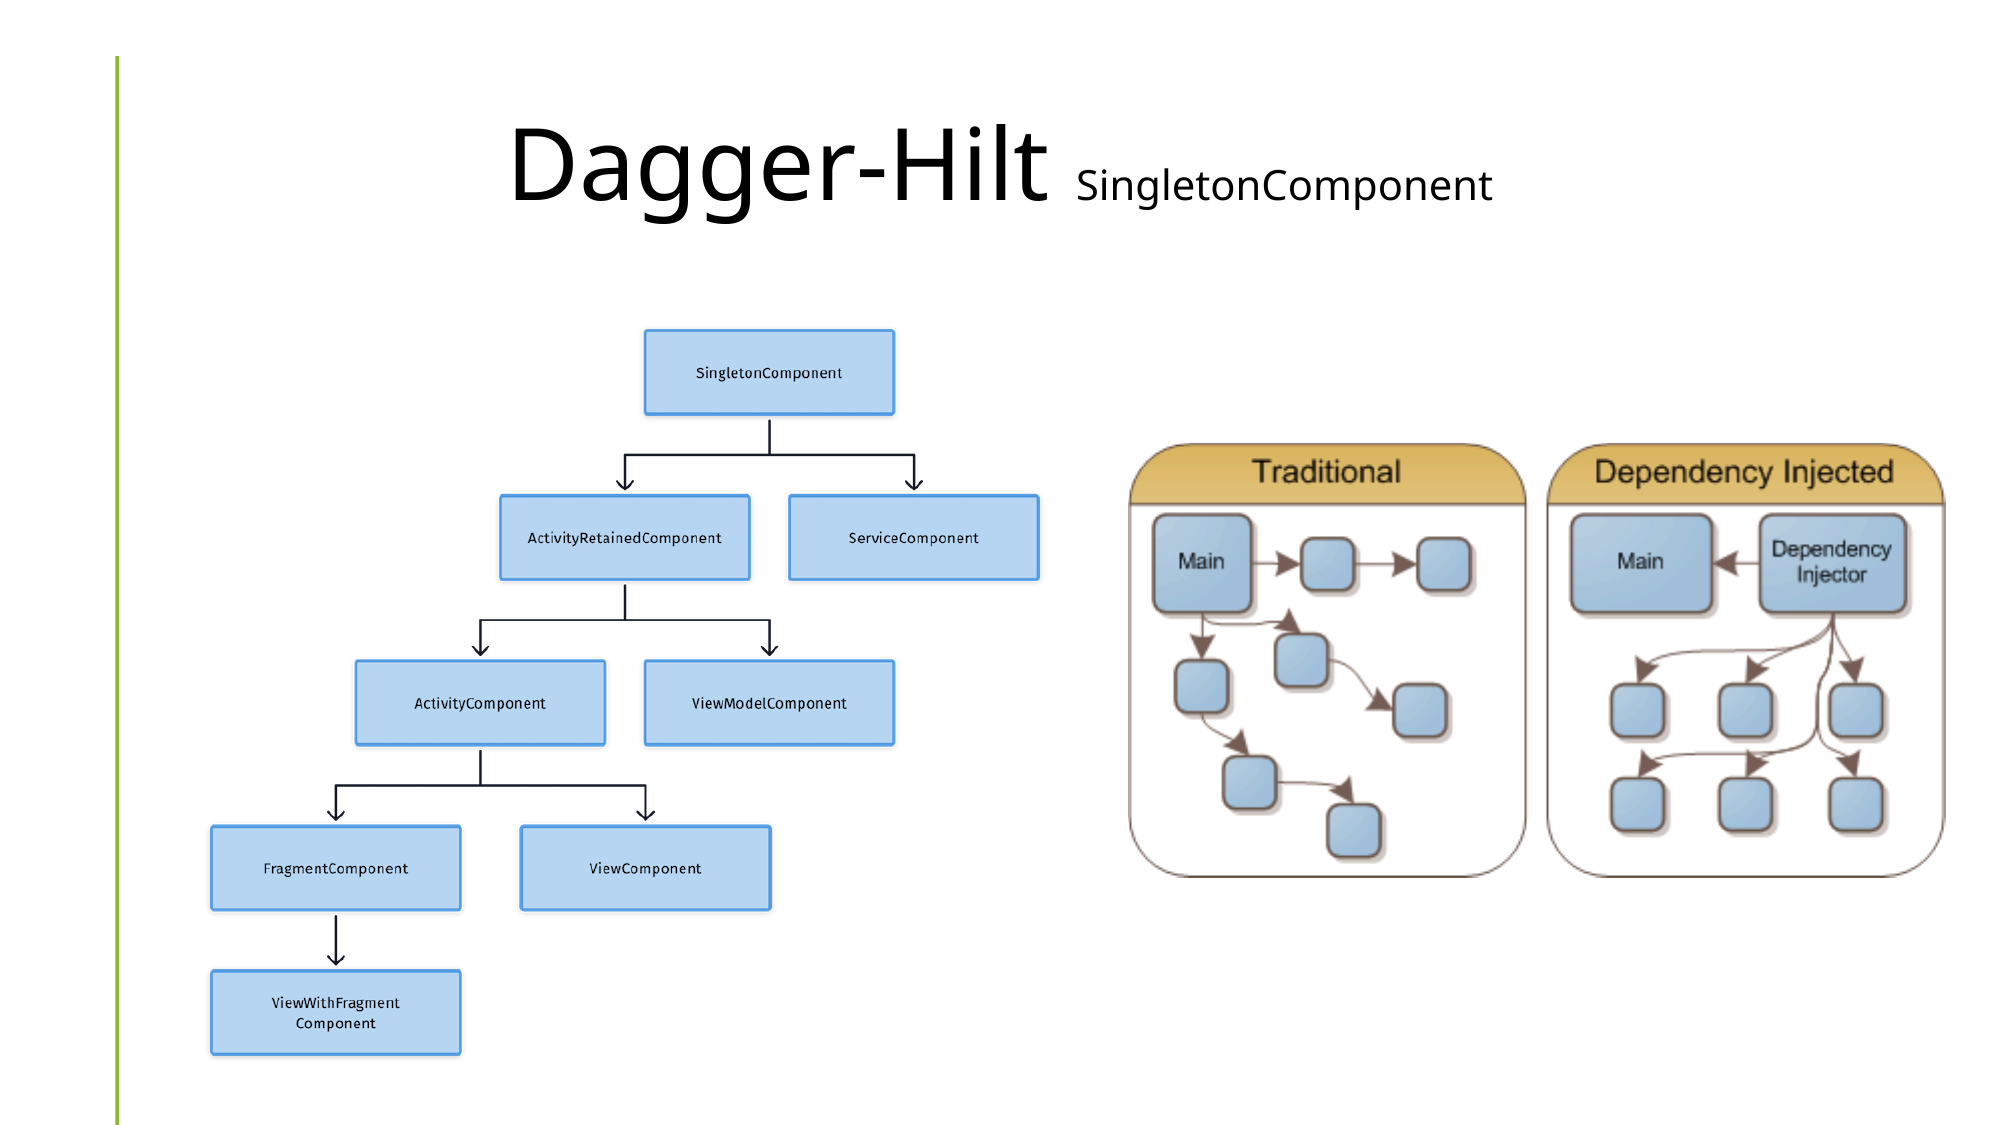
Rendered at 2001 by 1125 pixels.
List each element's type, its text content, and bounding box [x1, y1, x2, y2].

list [160, 279, 1090, 1105]
title Dagger-Hilt SingletonComponent [137, 59, 1863, 278]
picture [1128, 443, 1946, 878]
